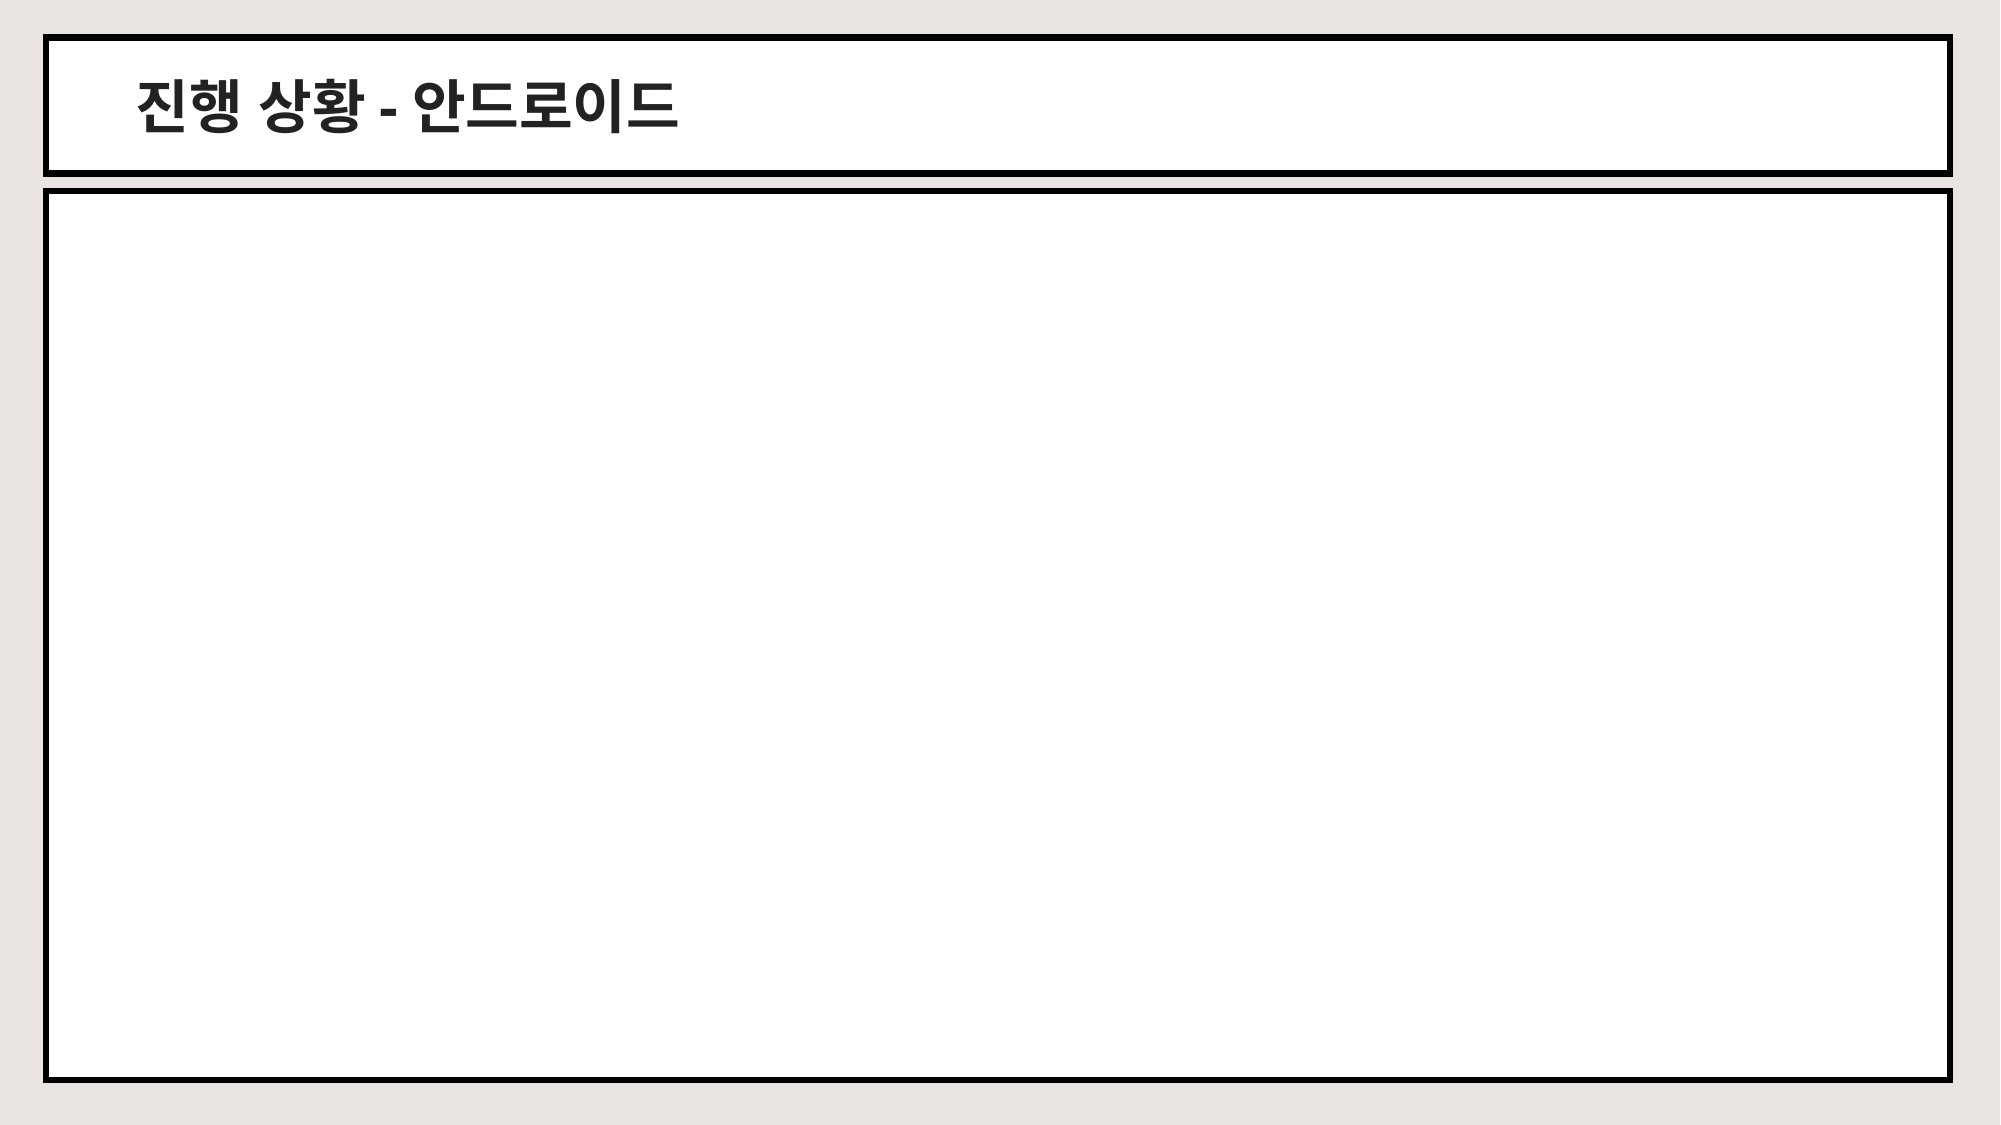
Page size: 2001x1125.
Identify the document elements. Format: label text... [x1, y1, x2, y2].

text_box [45, 190, 1951, 1081]
text_box 진행 상황-안드로이드 [45, 36, 1951, 175]
